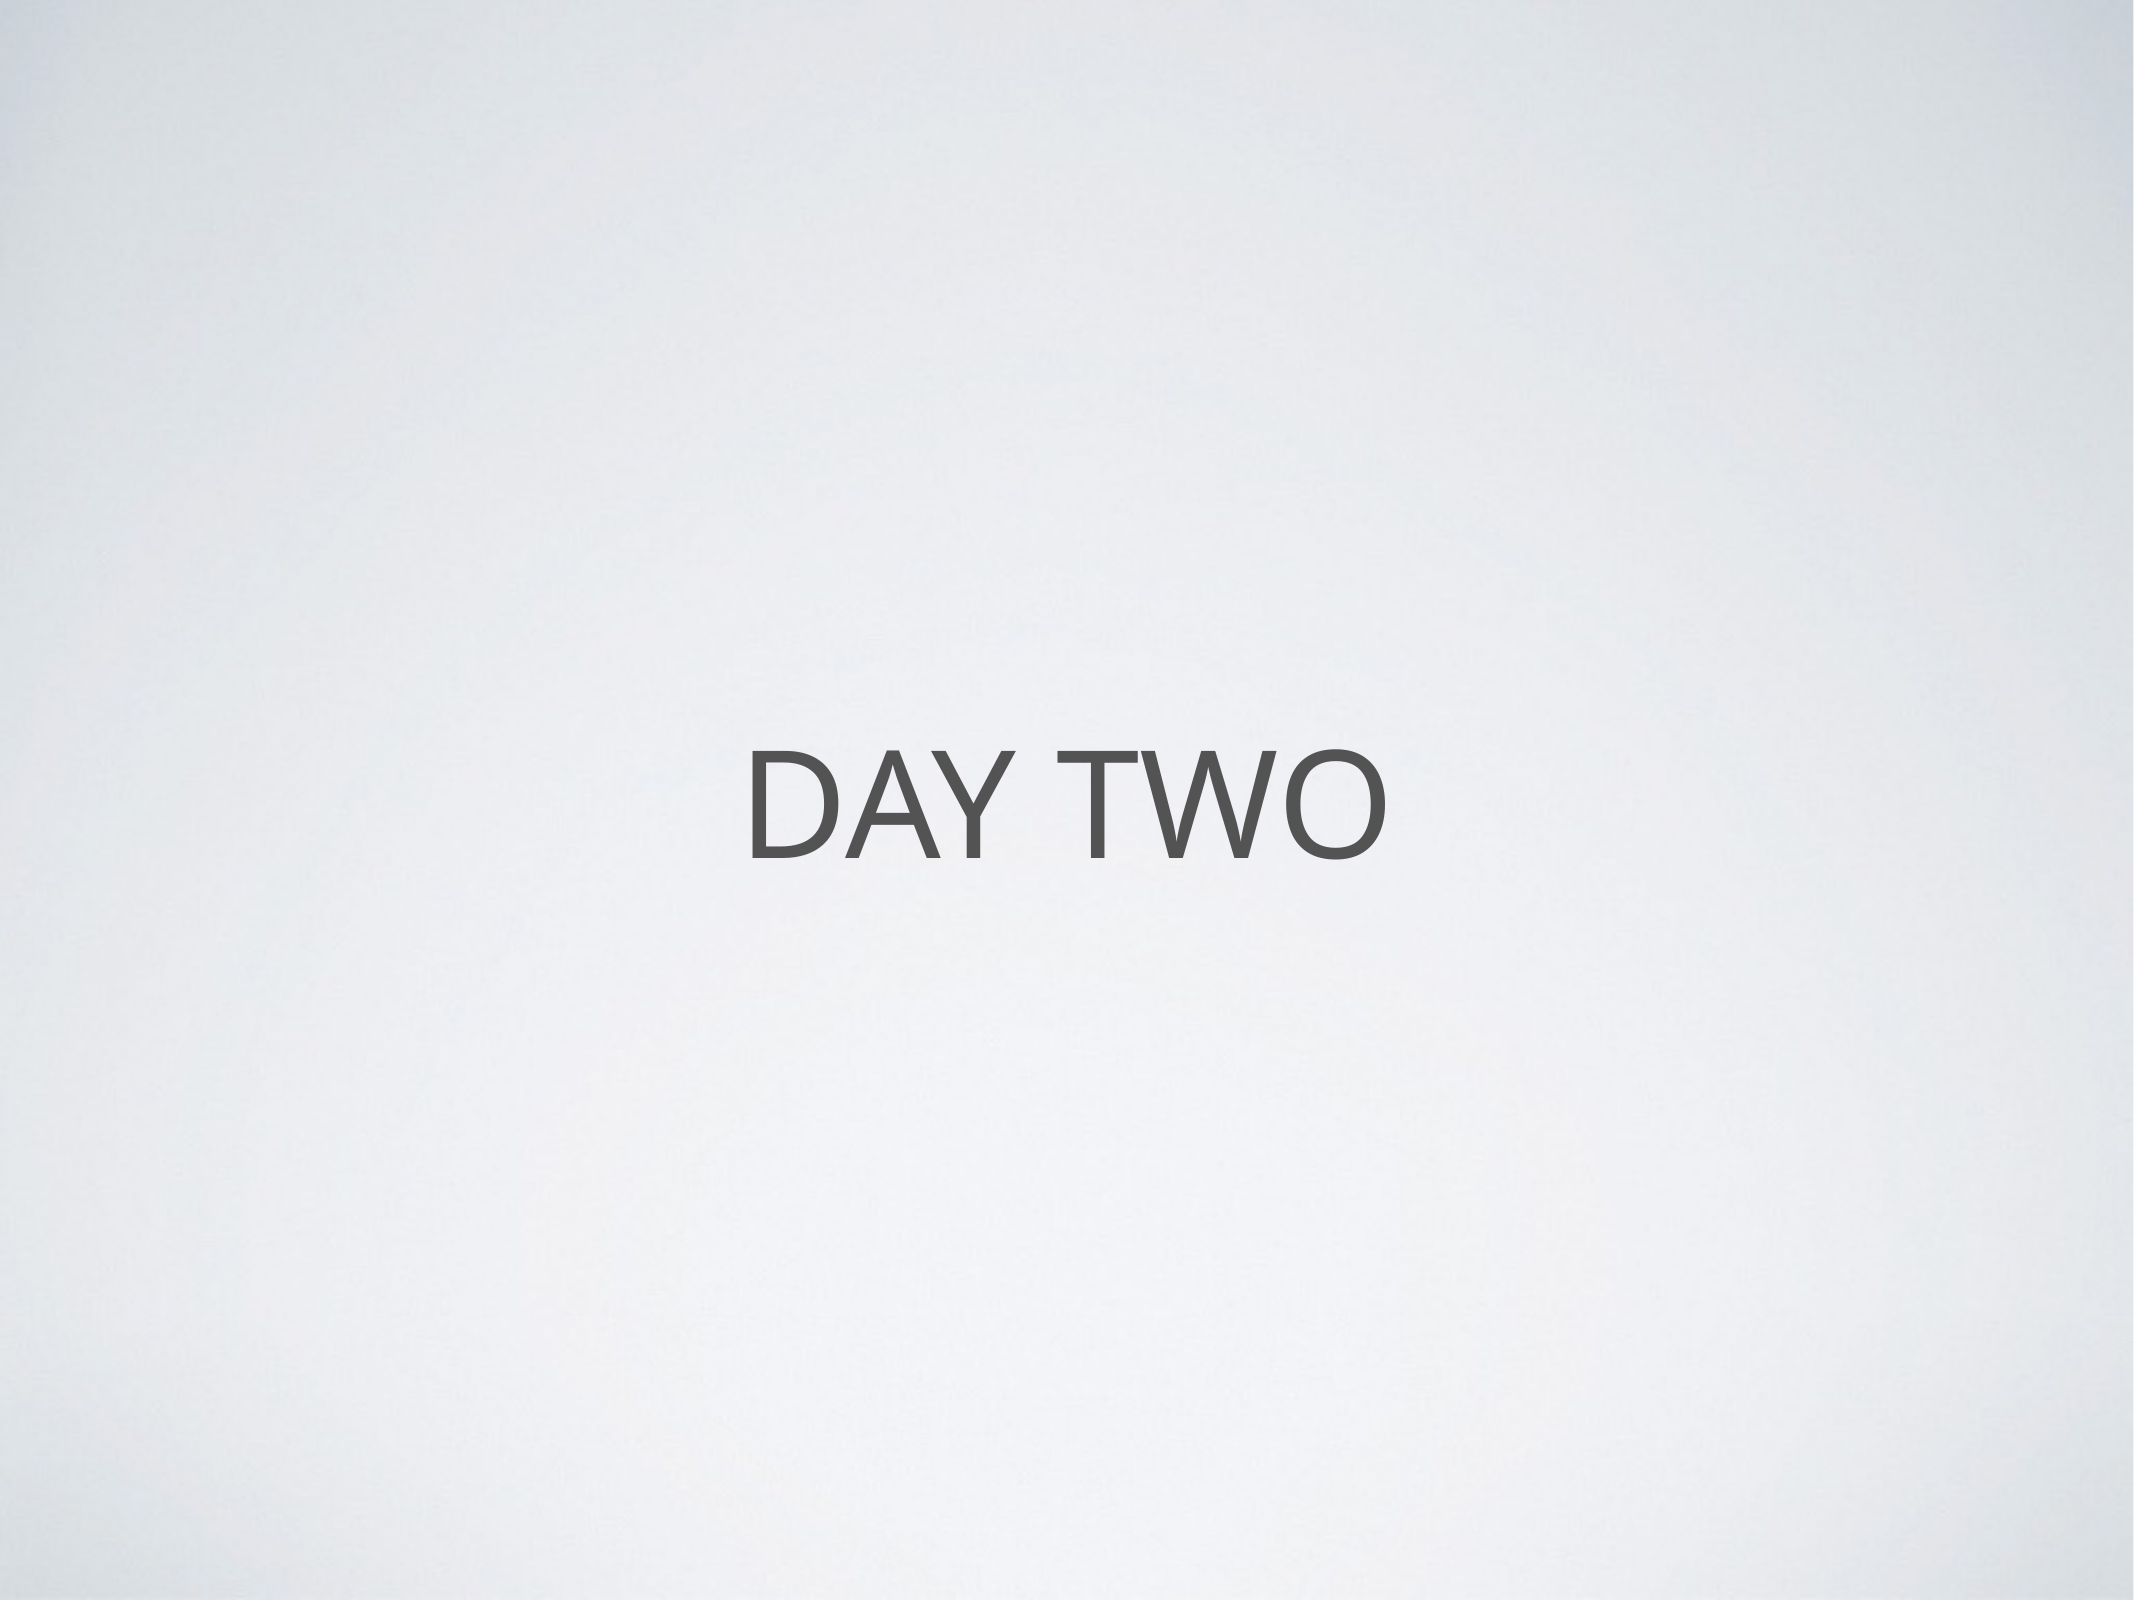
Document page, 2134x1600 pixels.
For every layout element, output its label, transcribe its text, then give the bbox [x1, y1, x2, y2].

title day two [57, 532, 2076, 1066]
picture [0, 0, 2134, 1600]
